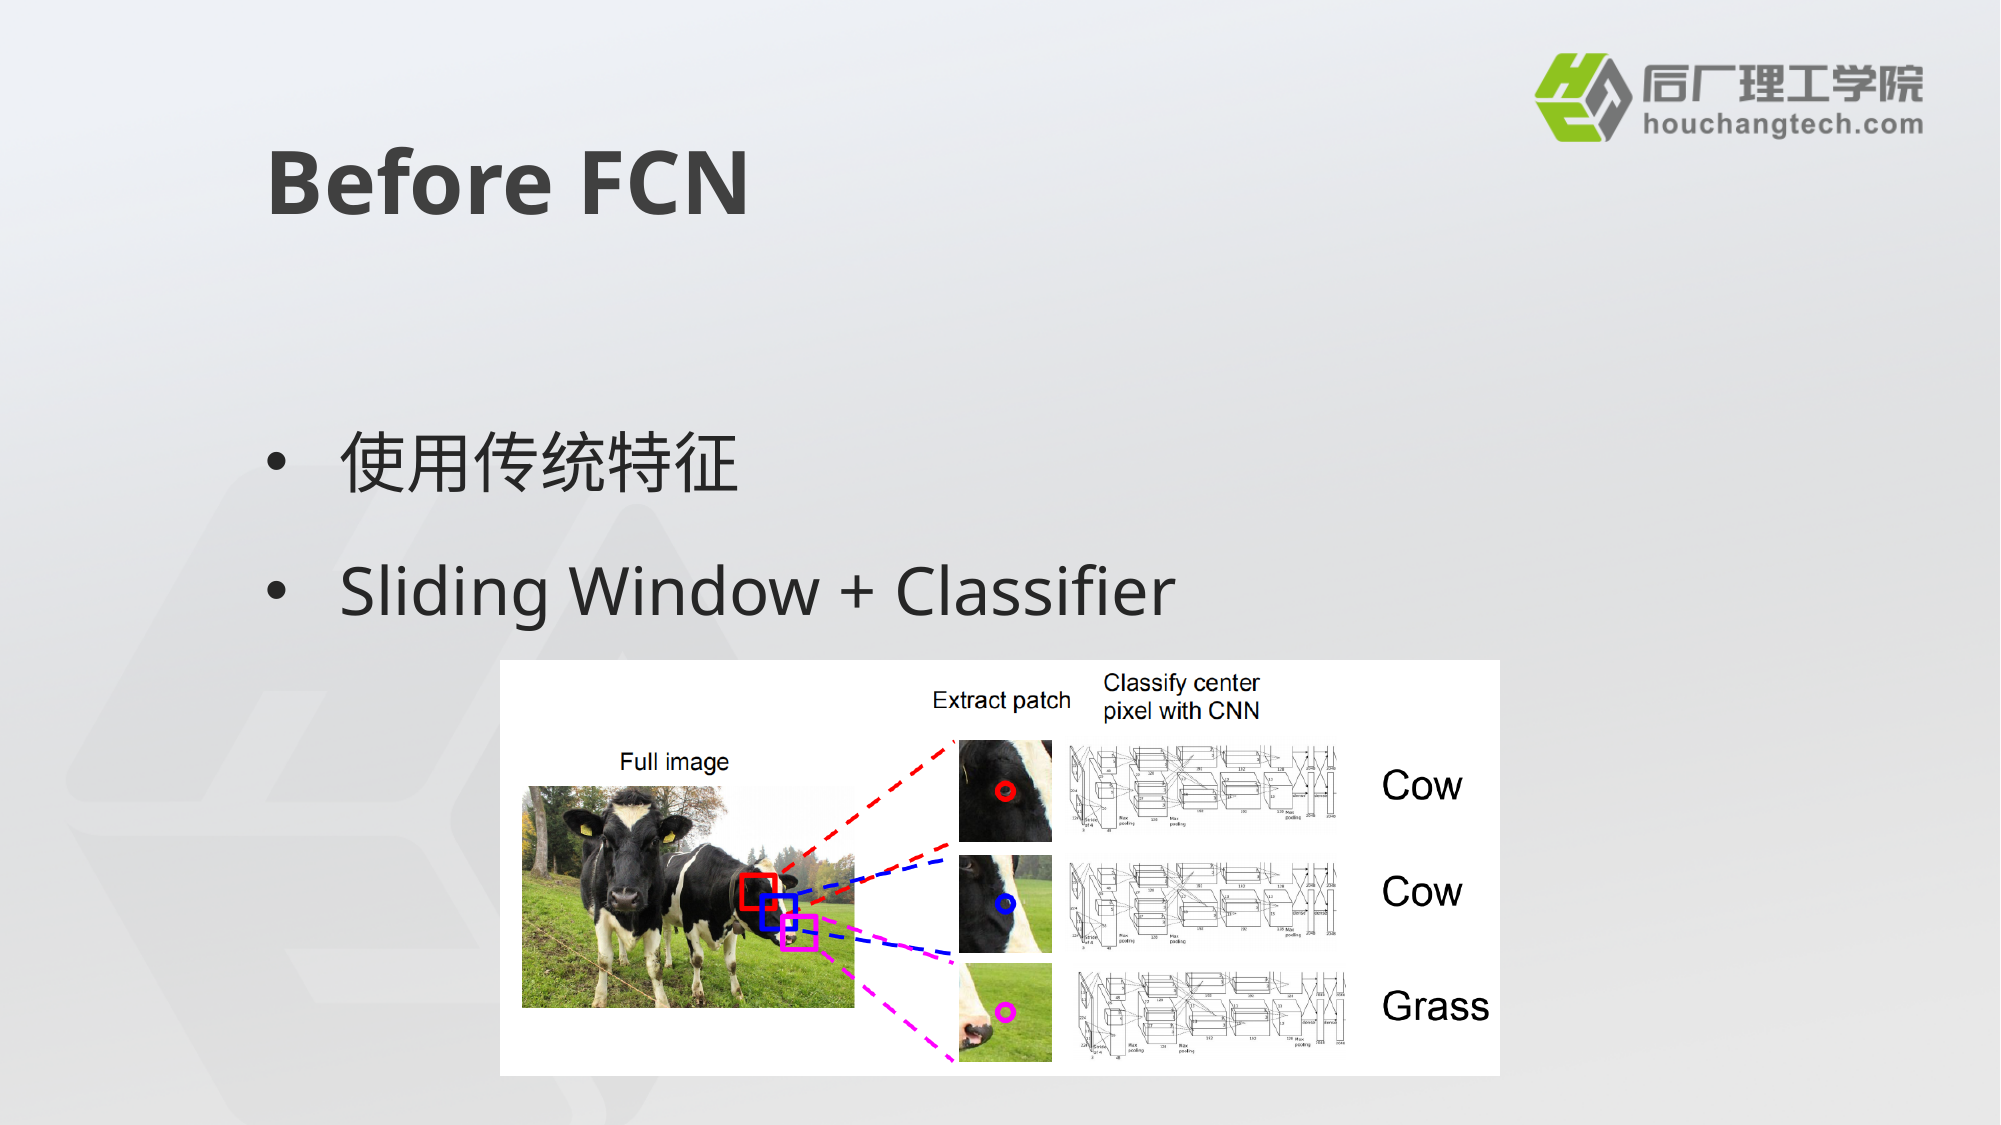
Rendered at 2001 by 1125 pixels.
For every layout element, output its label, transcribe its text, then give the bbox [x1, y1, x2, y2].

title Before FCN [249, 118, 1750, 240]
picture [0, 0, 2001, 1125]
subtitle 使用传统特征 Sliding Window + Classifier [249, 373, 1750, 950]
